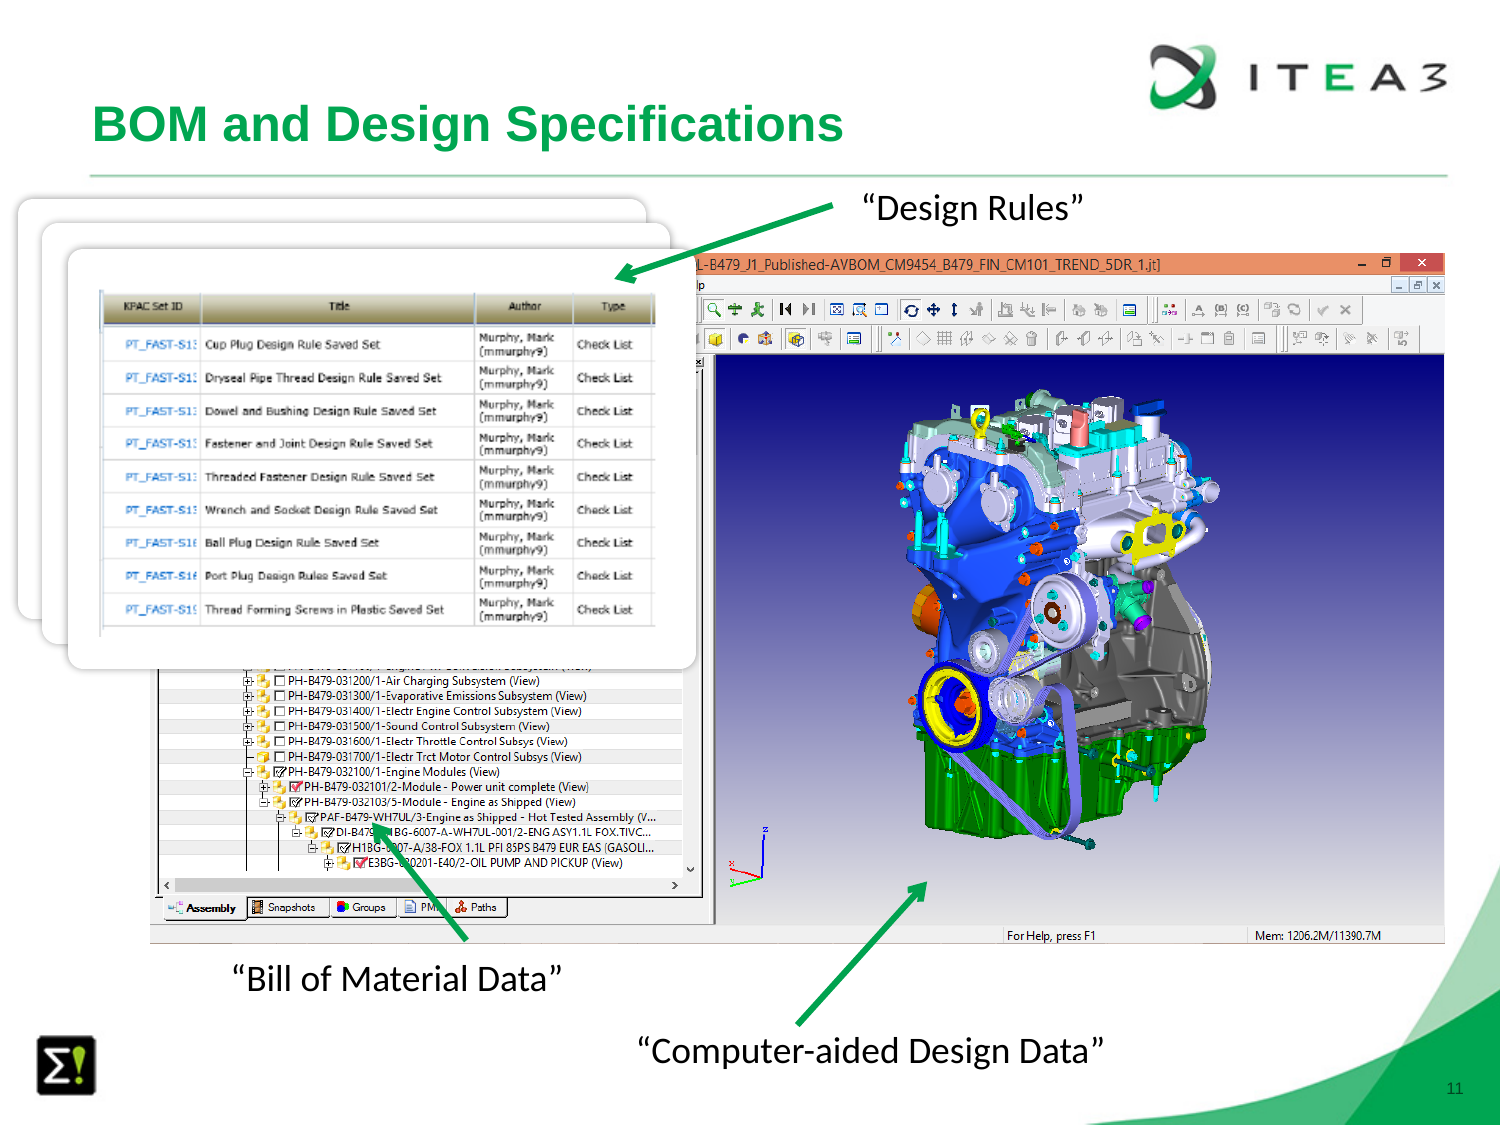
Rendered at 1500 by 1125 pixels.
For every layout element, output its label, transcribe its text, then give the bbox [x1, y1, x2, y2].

text_box “Bill of Material Data” [215, 952, 579, 1007]
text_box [371, 822, 467, 941]
title BOM and Design Specifications [76, 23, 1099, 160]
picture [0, 0, 1500, 1125]
text_box “Design Rules” [845, 176, 1101, 236]
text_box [614, 204, 833, 280]
text_box “Computer-aided Design Data” [620, 1019, 1121, 1079]
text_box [796, 881, 928, 1026]
